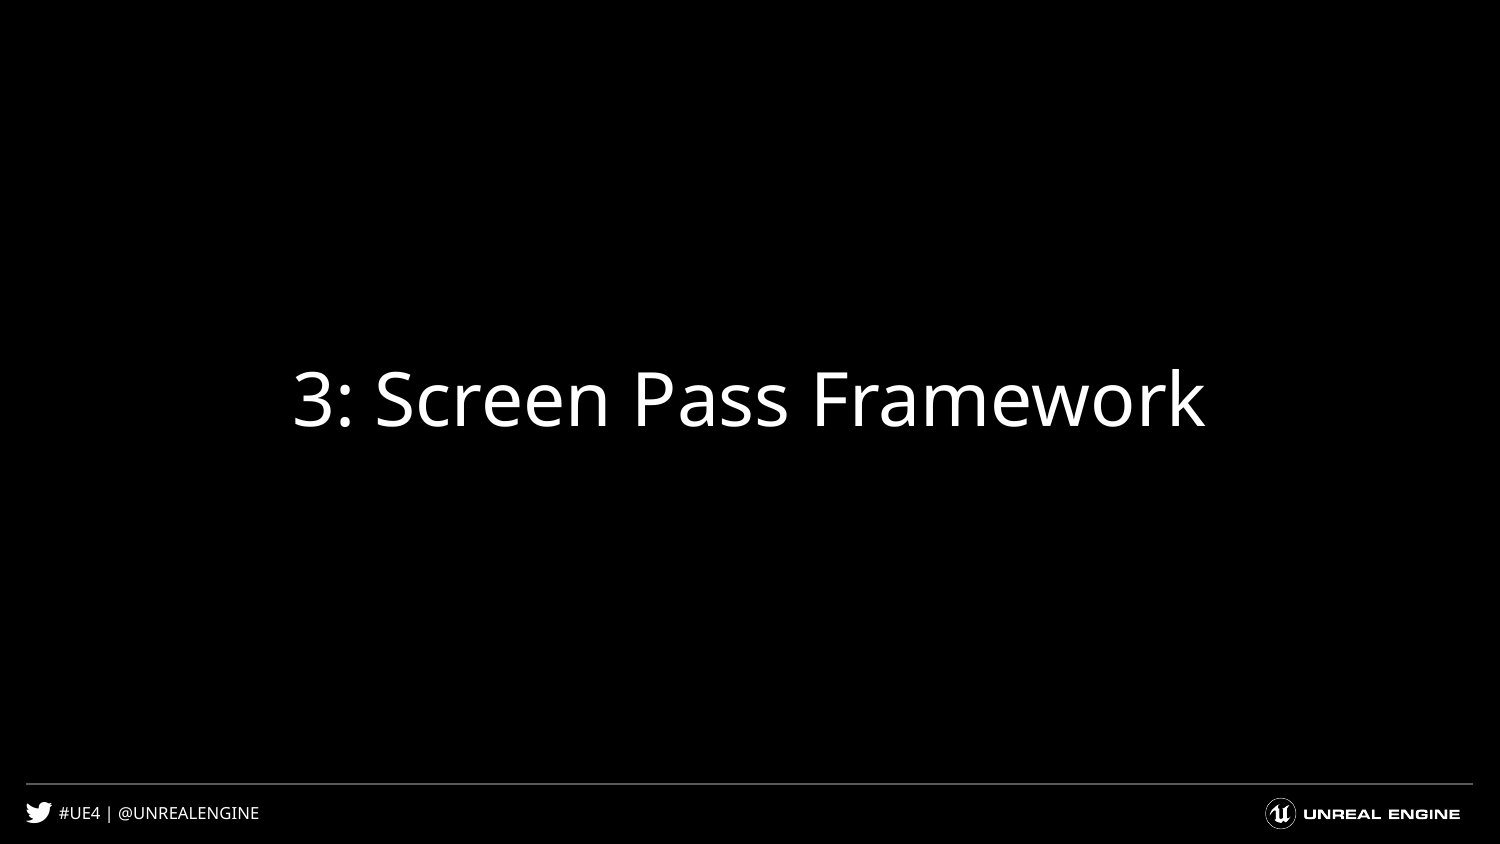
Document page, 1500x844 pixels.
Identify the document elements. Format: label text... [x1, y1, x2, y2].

title 3: Screen Pass Framework [51, 327, 1449, 466]
picture [26, 800, 52, 825]
picture [1251, 783, 1474, 844]
